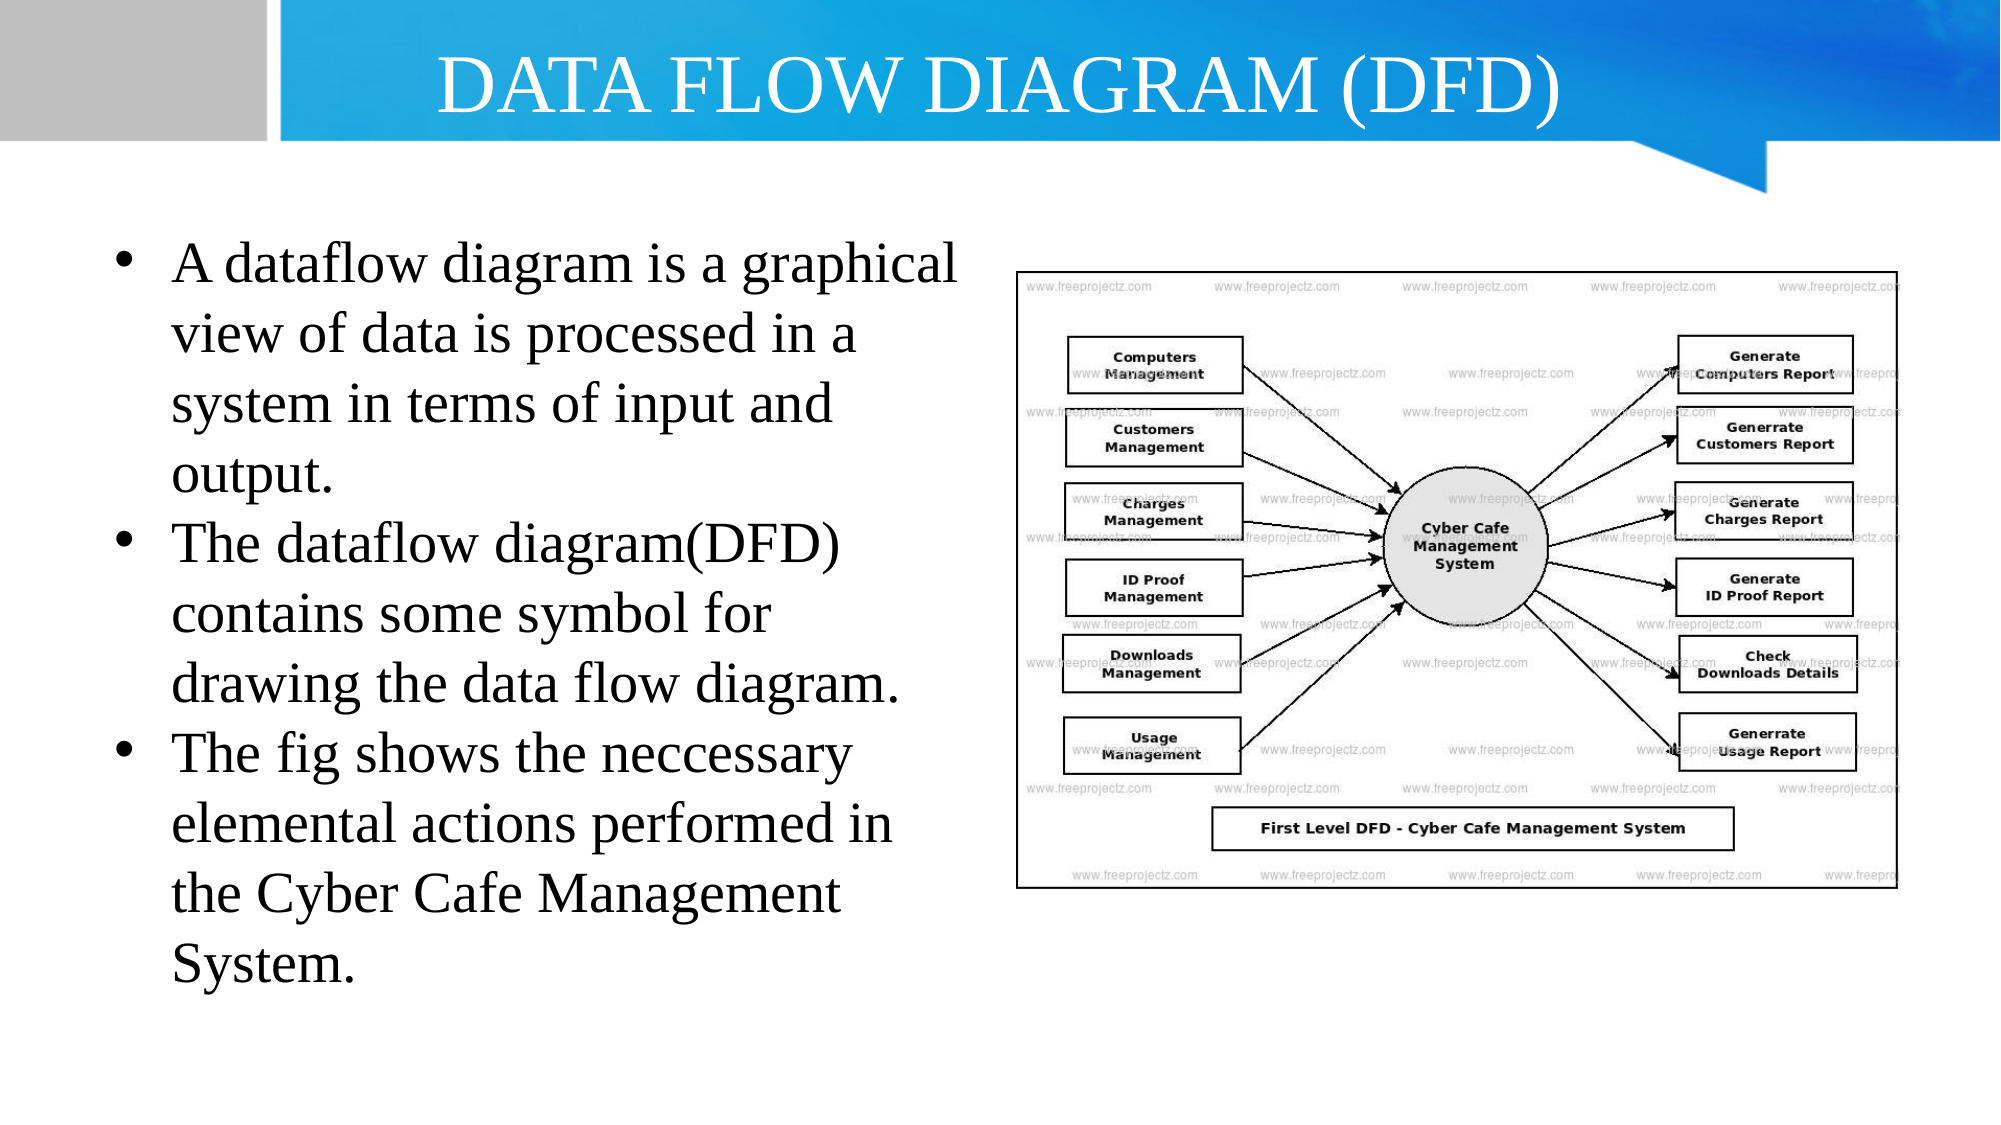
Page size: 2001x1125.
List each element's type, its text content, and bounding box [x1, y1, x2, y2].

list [1016, 271, 1900, 891]
picture [0, 0, 2000, 1125]
title DATA FLOW DIAGRAM (DFD) [99, 30, 1901, 127]
list A dataflow diagram is a graphical view of data is processed in a system in terms of input and output. The dataflow diagram(DFD) contains some symbol for drawing the data flow diagram. The fig shows the neccessary elemental actions performed in the Cyber Cafe Management System. [99, 216, 984, 1052]
